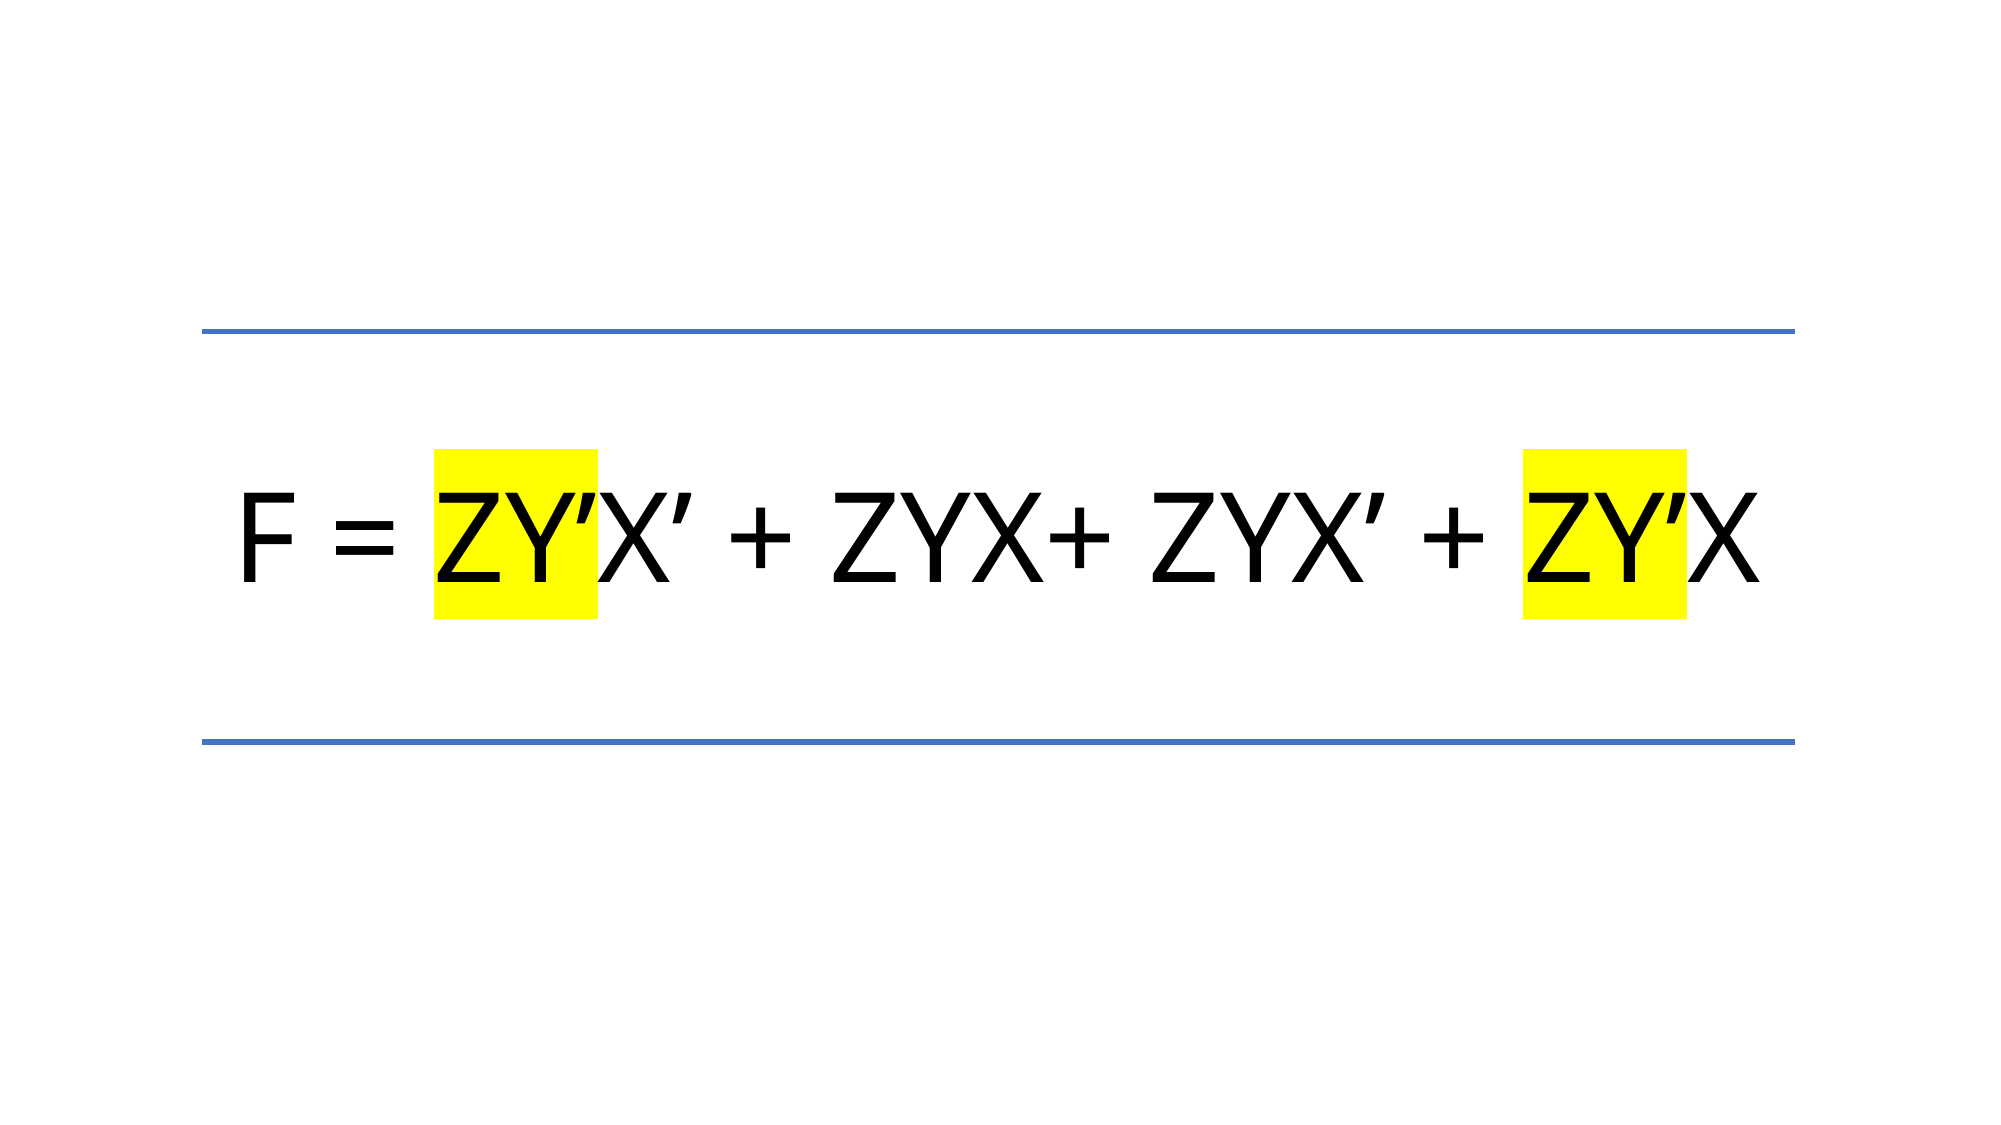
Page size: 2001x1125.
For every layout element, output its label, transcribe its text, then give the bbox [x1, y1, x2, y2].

text_box F = zy’x’ + zyx+ zyx’ + zy’x [0, 449, 1997, 615]
